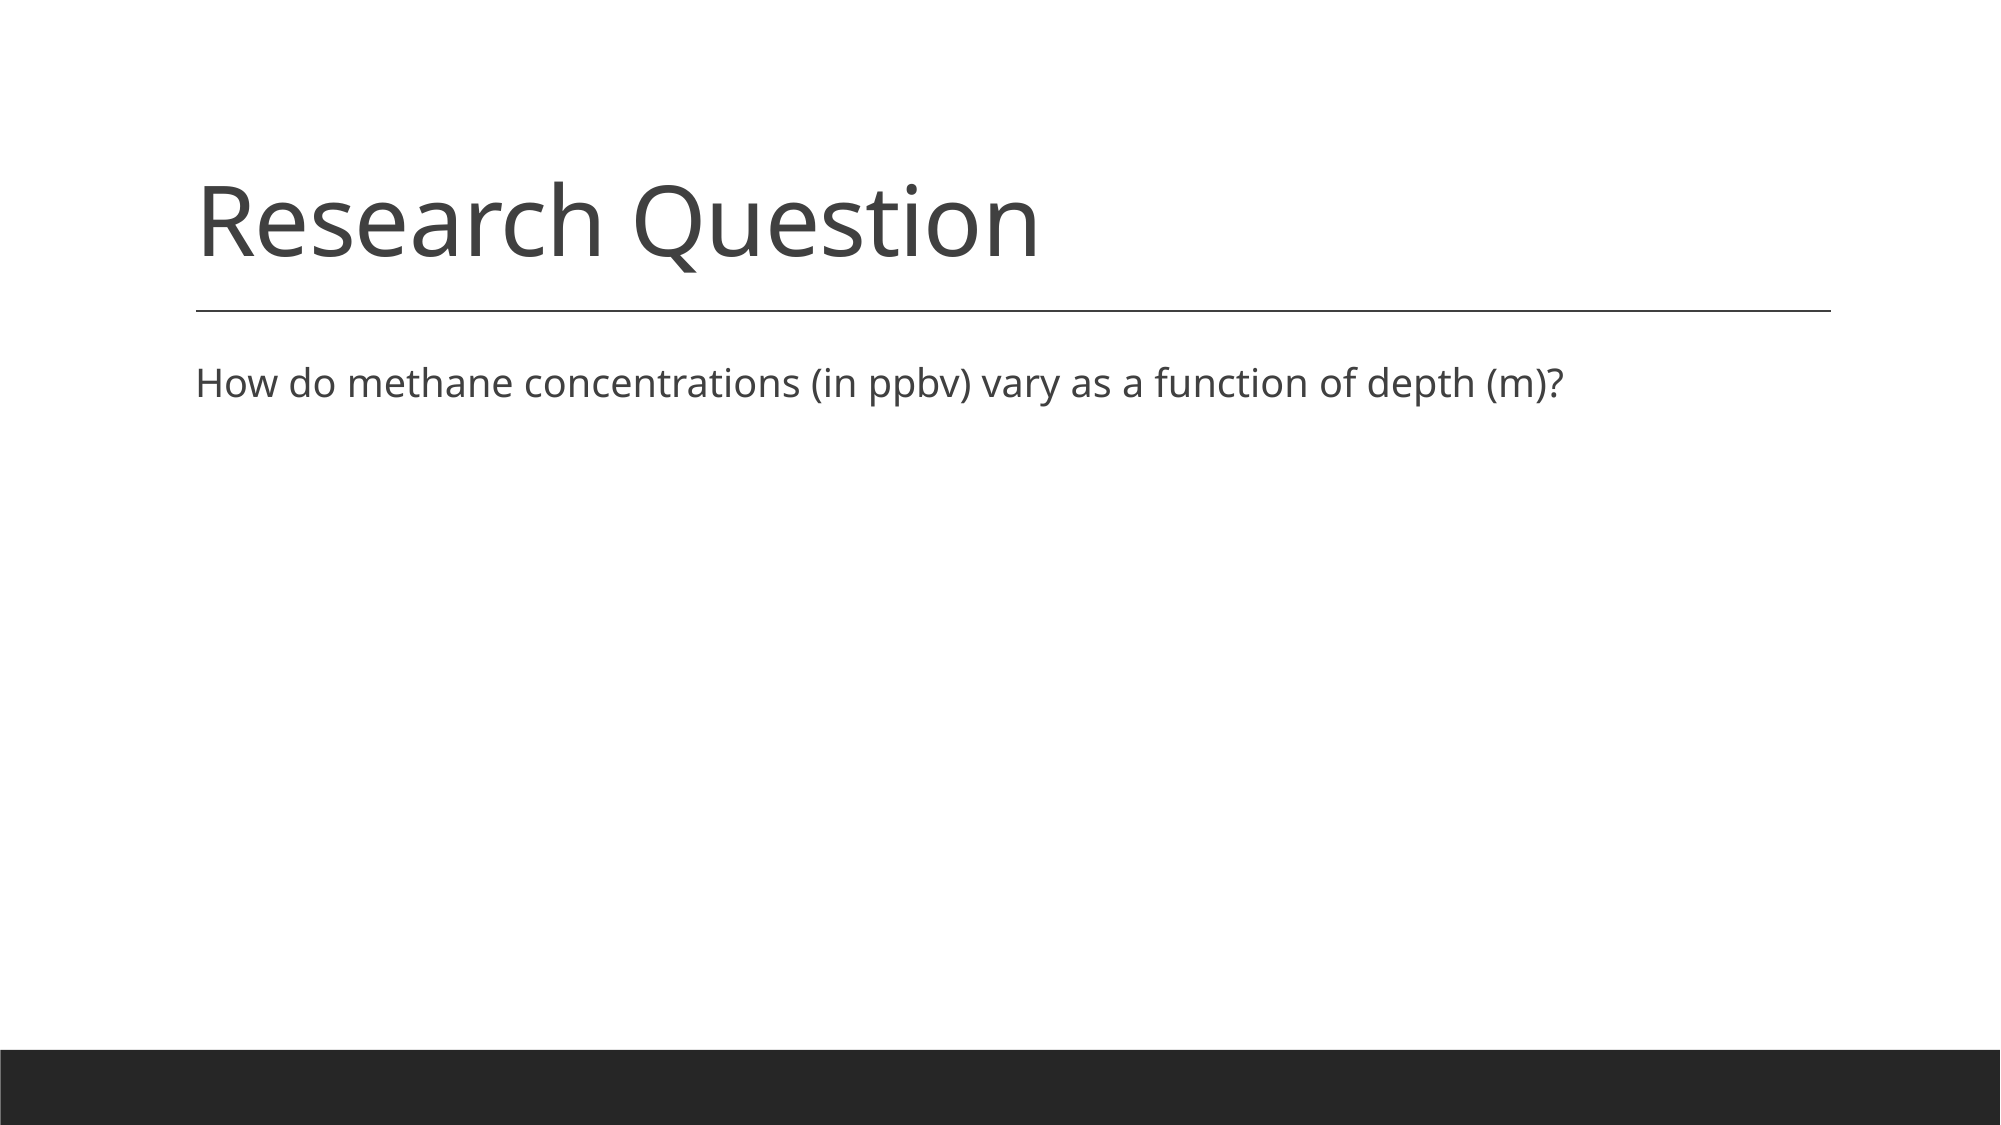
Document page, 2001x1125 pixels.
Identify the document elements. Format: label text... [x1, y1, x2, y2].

list How do methane concentrations (in ppbv) vary as a function of depth (m)? [180, 345, 1830, 963]
title Research Question [180, 47, 1830, 285]
